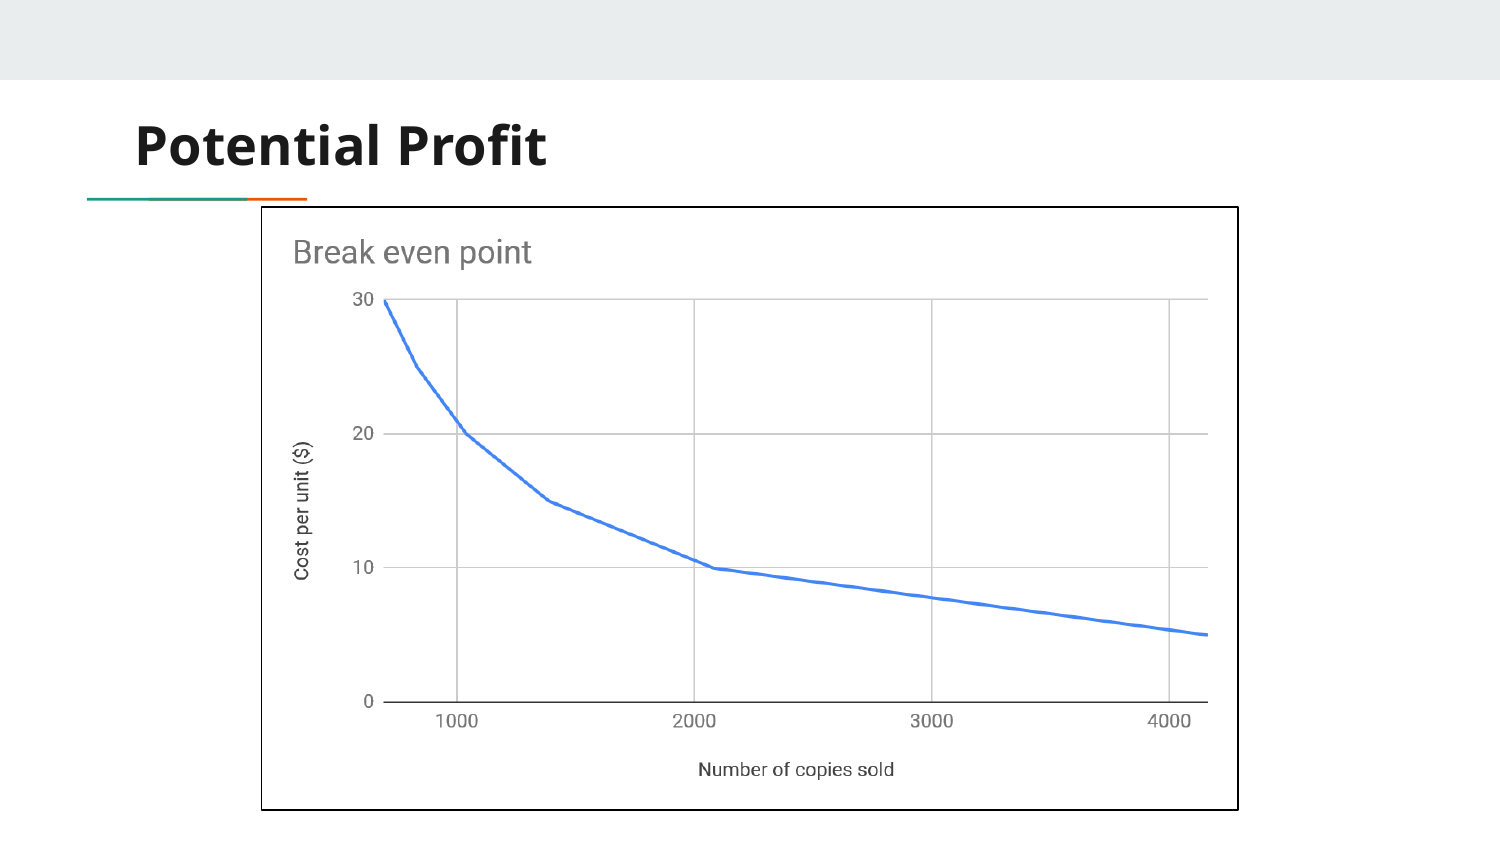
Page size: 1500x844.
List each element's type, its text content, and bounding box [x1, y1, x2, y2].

title Potential Profit [119, 96, 1381, 305]
picture [262, 207, 1238, 810]
